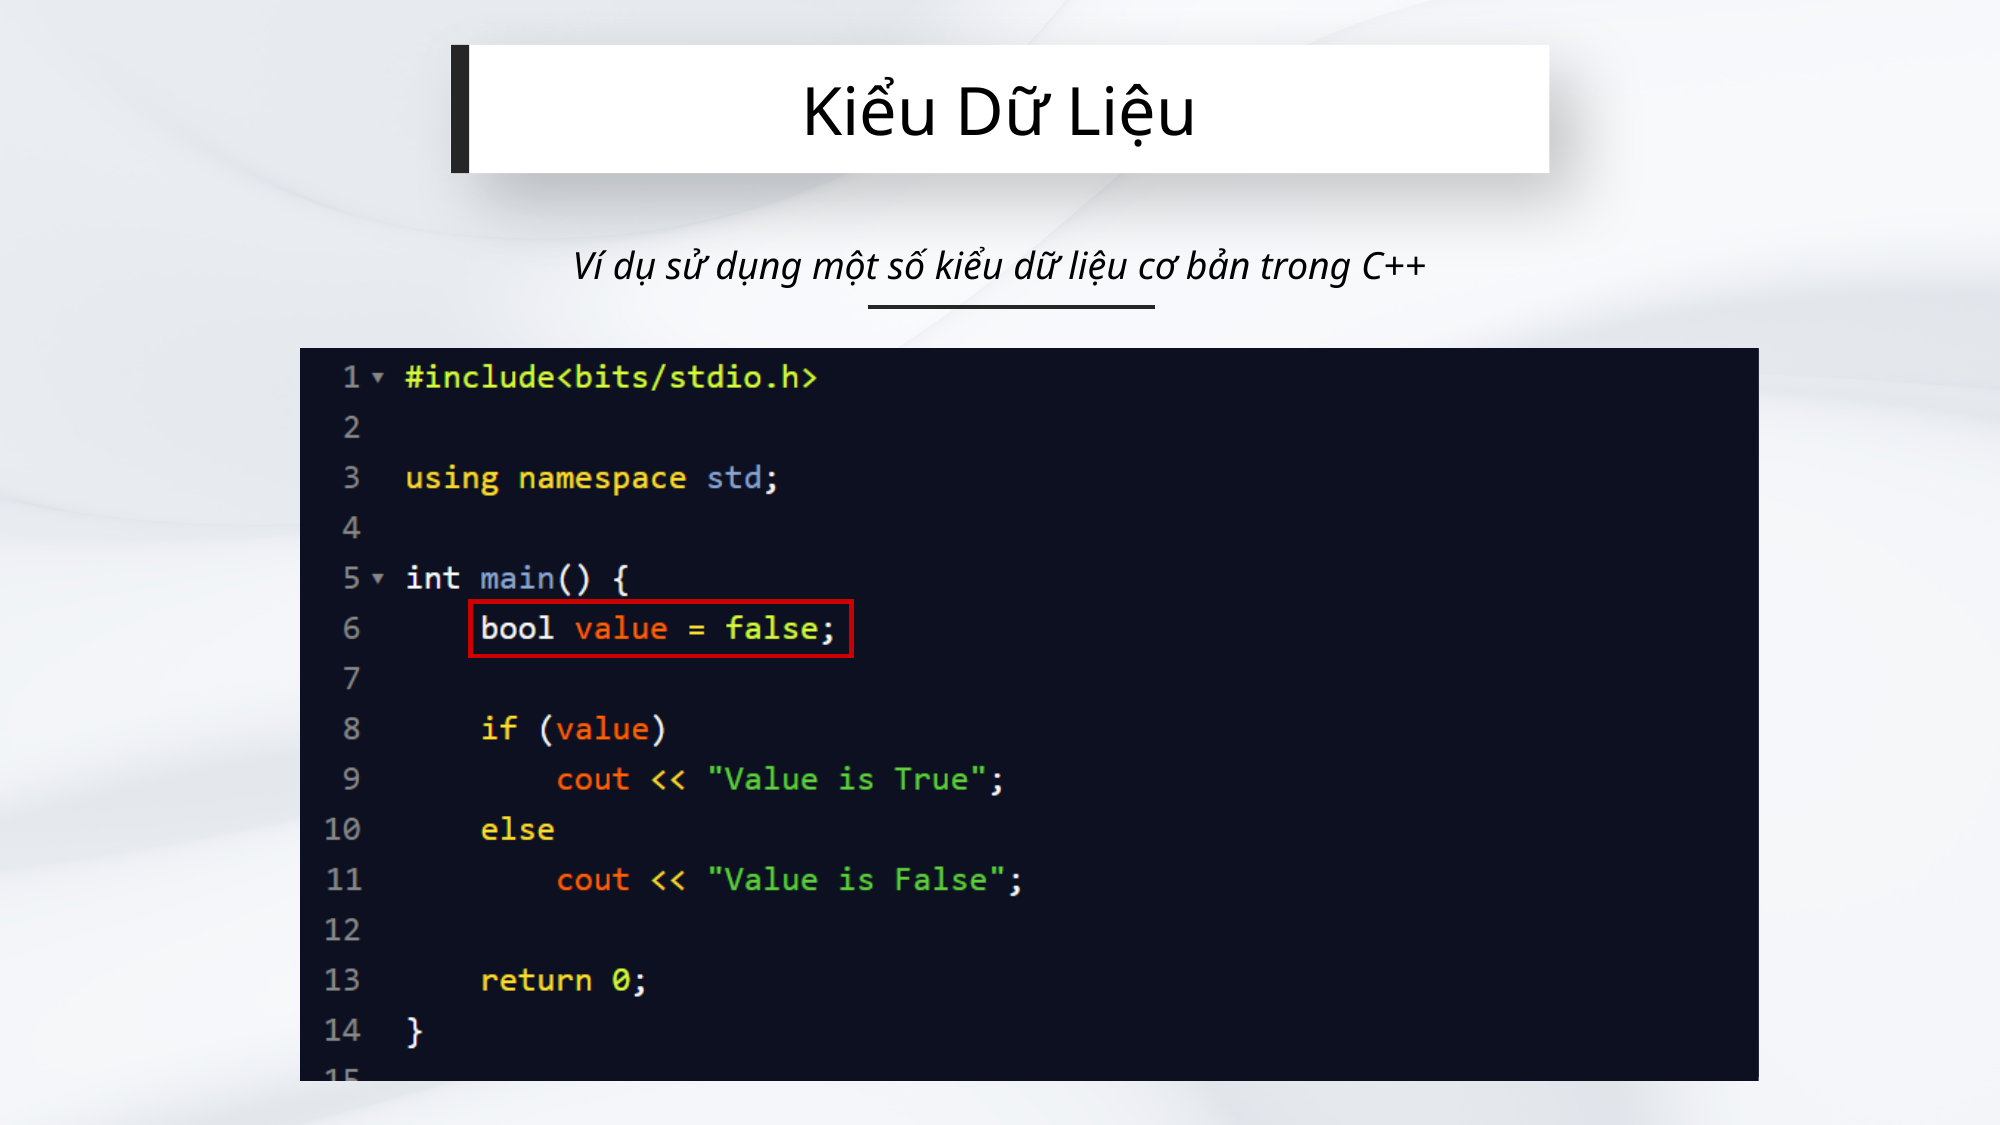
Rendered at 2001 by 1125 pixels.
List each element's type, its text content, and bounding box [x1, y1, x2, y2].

text_box [470, 44, 1550, 174]
text_box Ví dụ sử dụng một số kiểu dữ liệu cơ bản trong C++ [409, 234, 1591, 295]
picture [299, 348, 1759, 1081]
text_box Kiểu Dữ Liệu [544, 61, 1456, 156]
text_box [450, 44, 470, 174]
